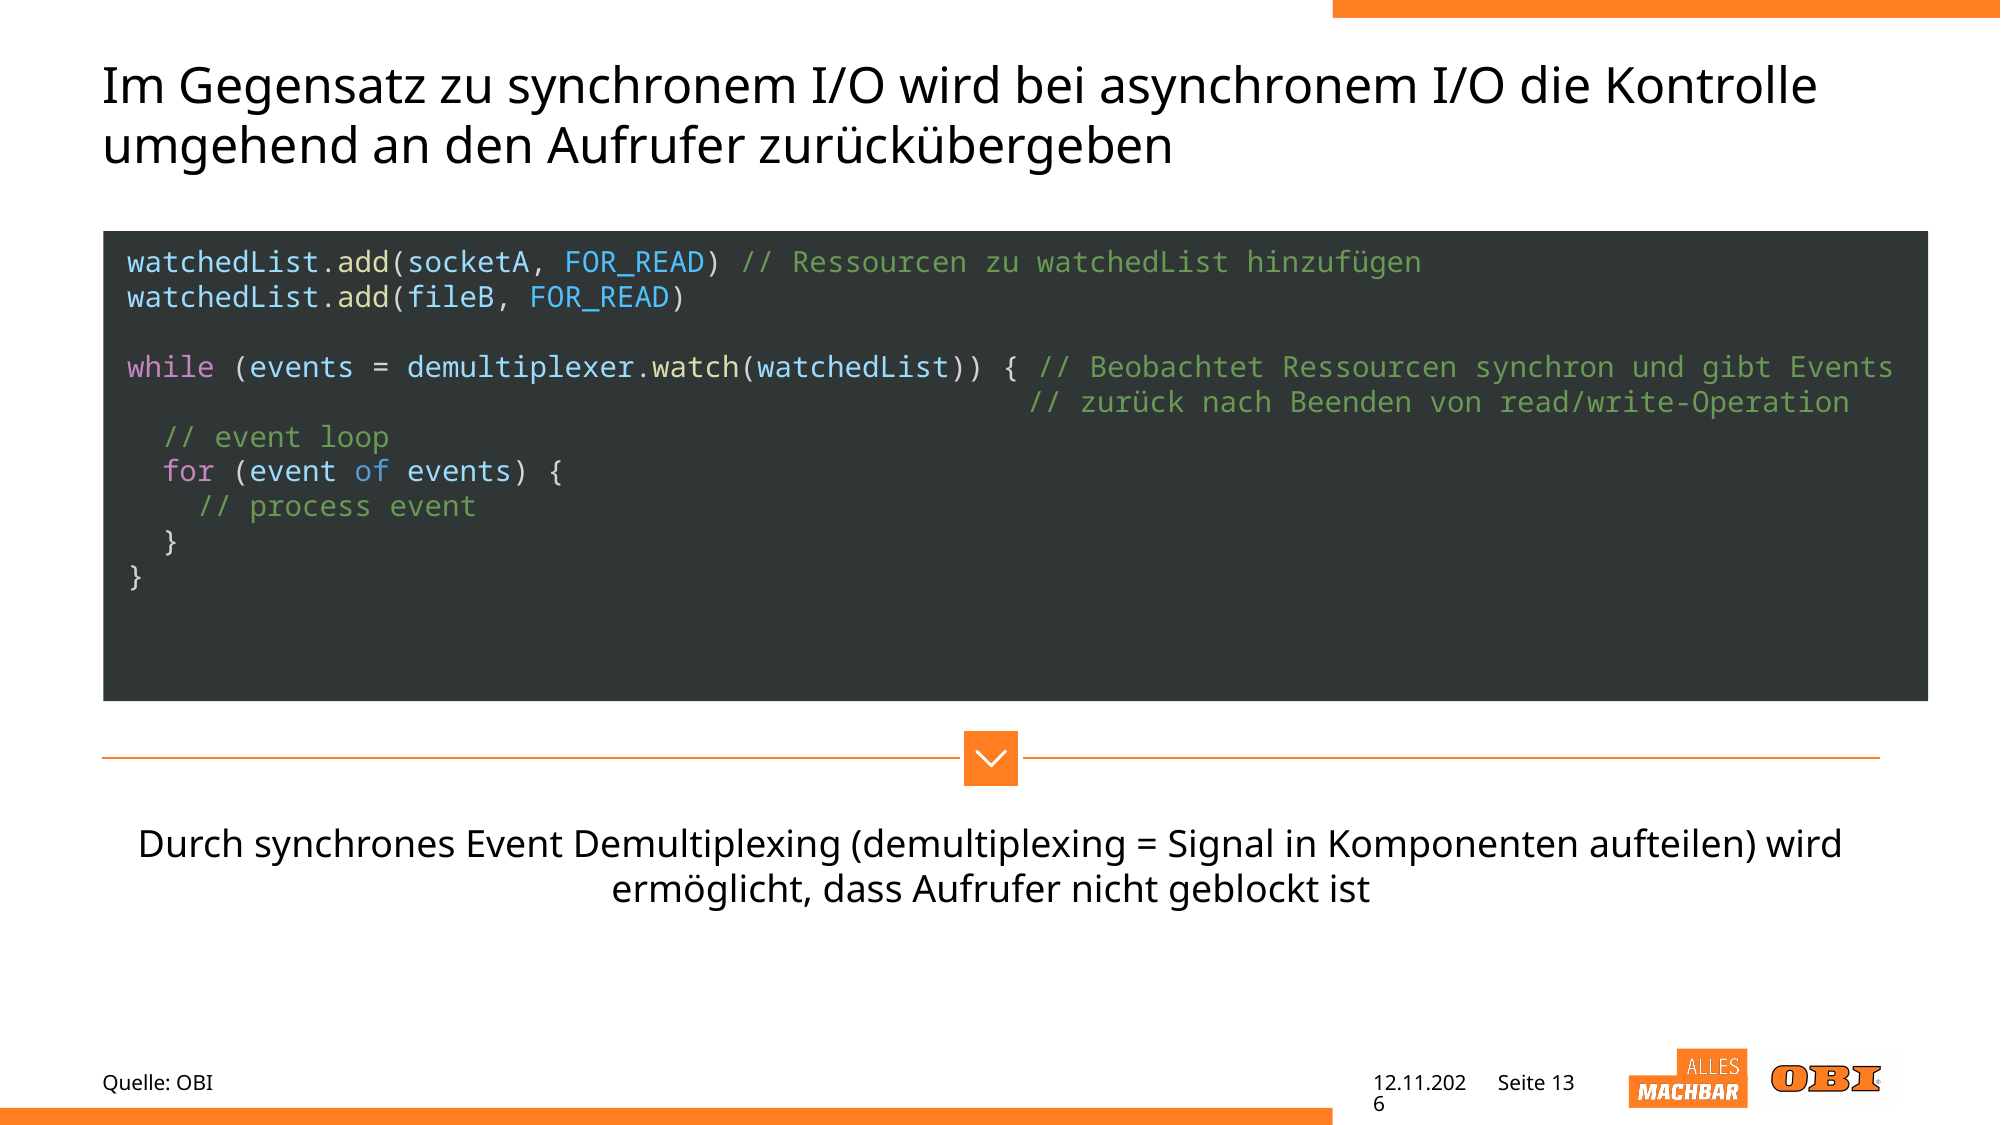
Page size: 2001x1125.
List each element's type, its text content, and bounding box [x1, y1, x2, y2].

picture [1638, 1058, 1739, 1100]
slide_number Seite 13 [1497, 1071, 1588, 1097]
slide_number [1373, 1071, 1475, 1097]
title Im Gegensatz zu synchronem I/O wird bei asynchronem I/O die Kontrolle umgehend an den Aufrufer zurückübergeben [102, 112, 1880, 174]
text_box watchedList.add(socketA, FOR_READ) // Ressourcen zu watchedList hinzufügen watchedList.add(fileB, FOR_READ) while (events = demultiplexer.watch(watchedList)) { // Beobachtet Ressourcen synchron und gibt Events // zurück nach Beenden von read/write-Operation // event loop for (event of events) { // process event } } [102, 230, 1929, 702]
footer Quelle: OBI [102, 1071, 1271, 1097]
list Durch synchrones Event Demultiplexing (demultiplexing = Signal in Komponenten aufteilen) wird ermöglicht, dass Aufrufer nicht geblockt ist [102, 819, 1880, 1035]
picture [1754, 1048, 1898, 1107]
